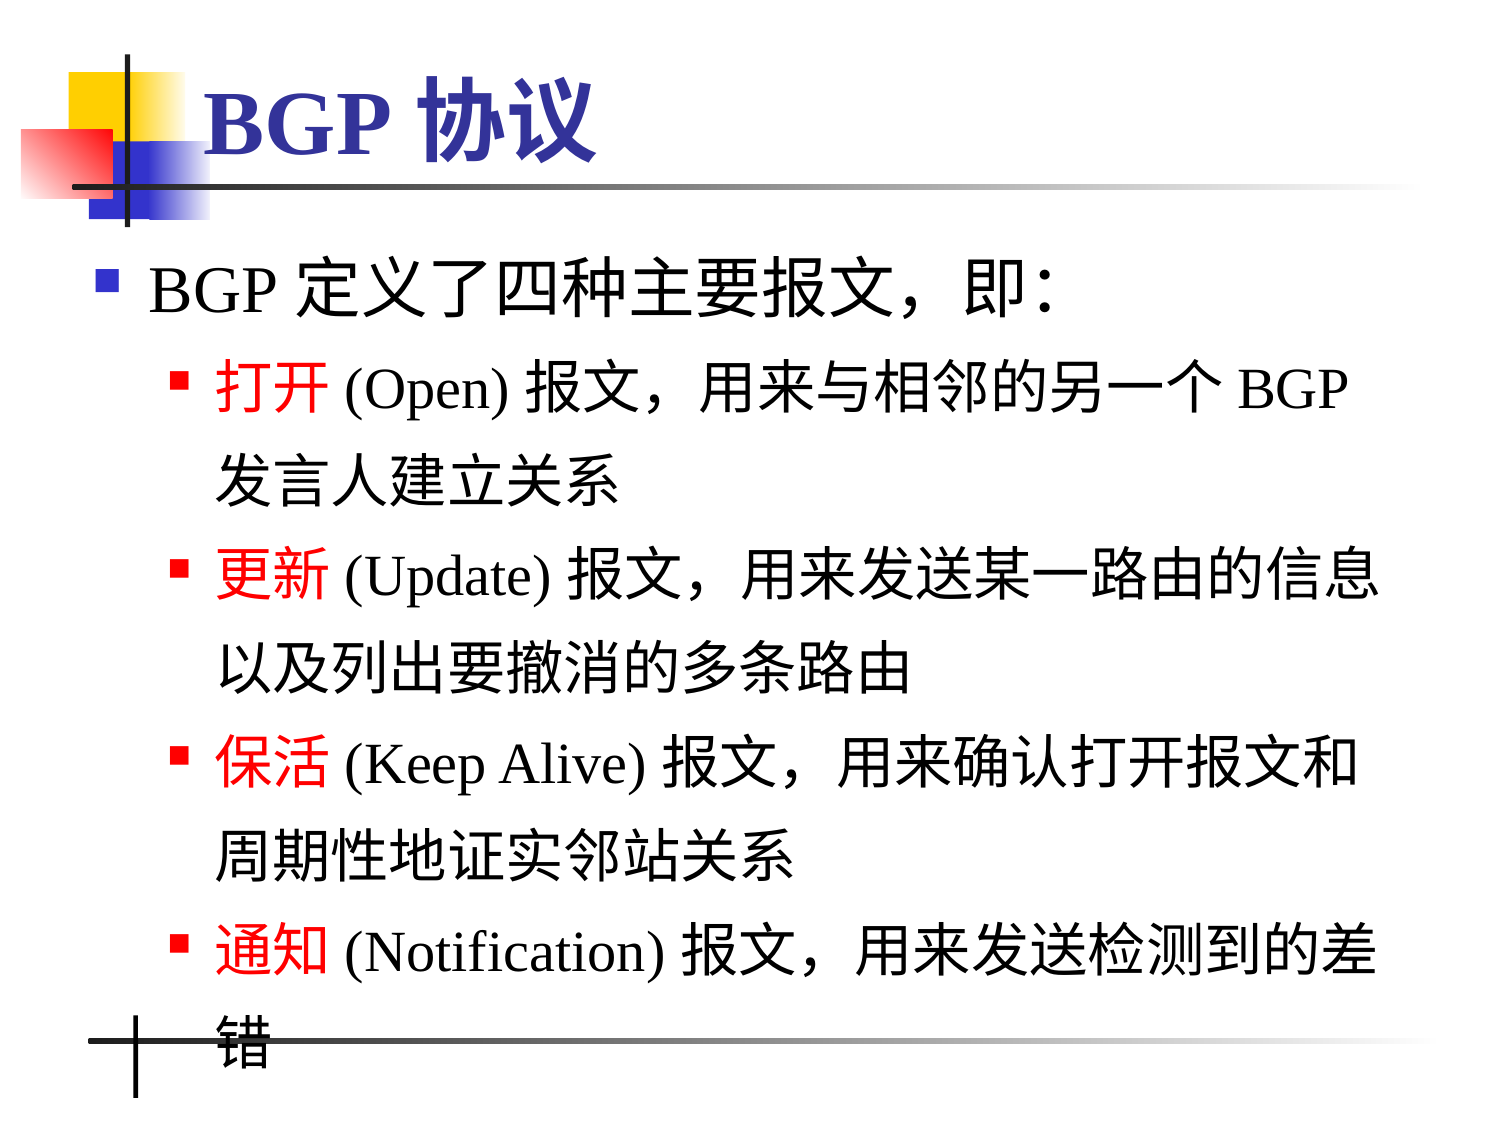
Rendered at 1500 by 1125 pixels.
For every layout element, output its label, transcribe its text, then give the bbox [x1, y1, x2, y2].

list BGP定义了四种主要报文，即： 打开(Open)报文，用来与相邻的另一个BGP发言人建立关系 更新(Update)报文，用来发送某一路由的信息以及列出要撤消的多条路由 保活(Keep Alive)报文，用来确认打开报文和周期性地证实邻站关系 通知(Notification)报文，用来发送检测到的差错 [77, 224, 1433, 1013]
title BGP协议 [188, 23, 1468, 181]
